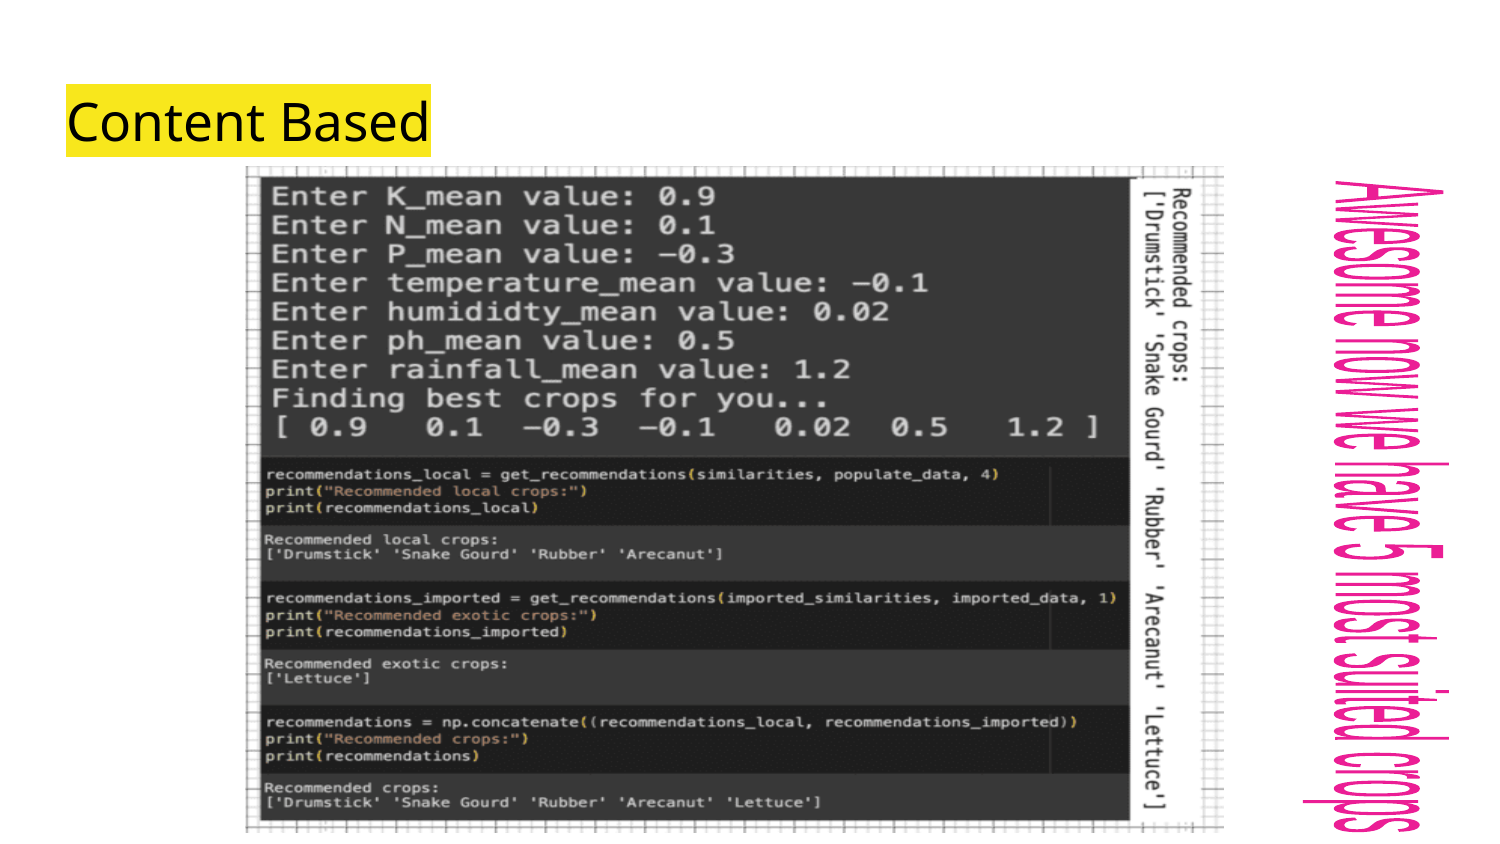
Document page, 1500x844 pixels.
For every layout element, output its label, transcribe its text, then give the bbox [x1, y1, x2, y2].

title Content Based [51, 72, 1449, 167]
picture [245, 166, 1224, 833]
